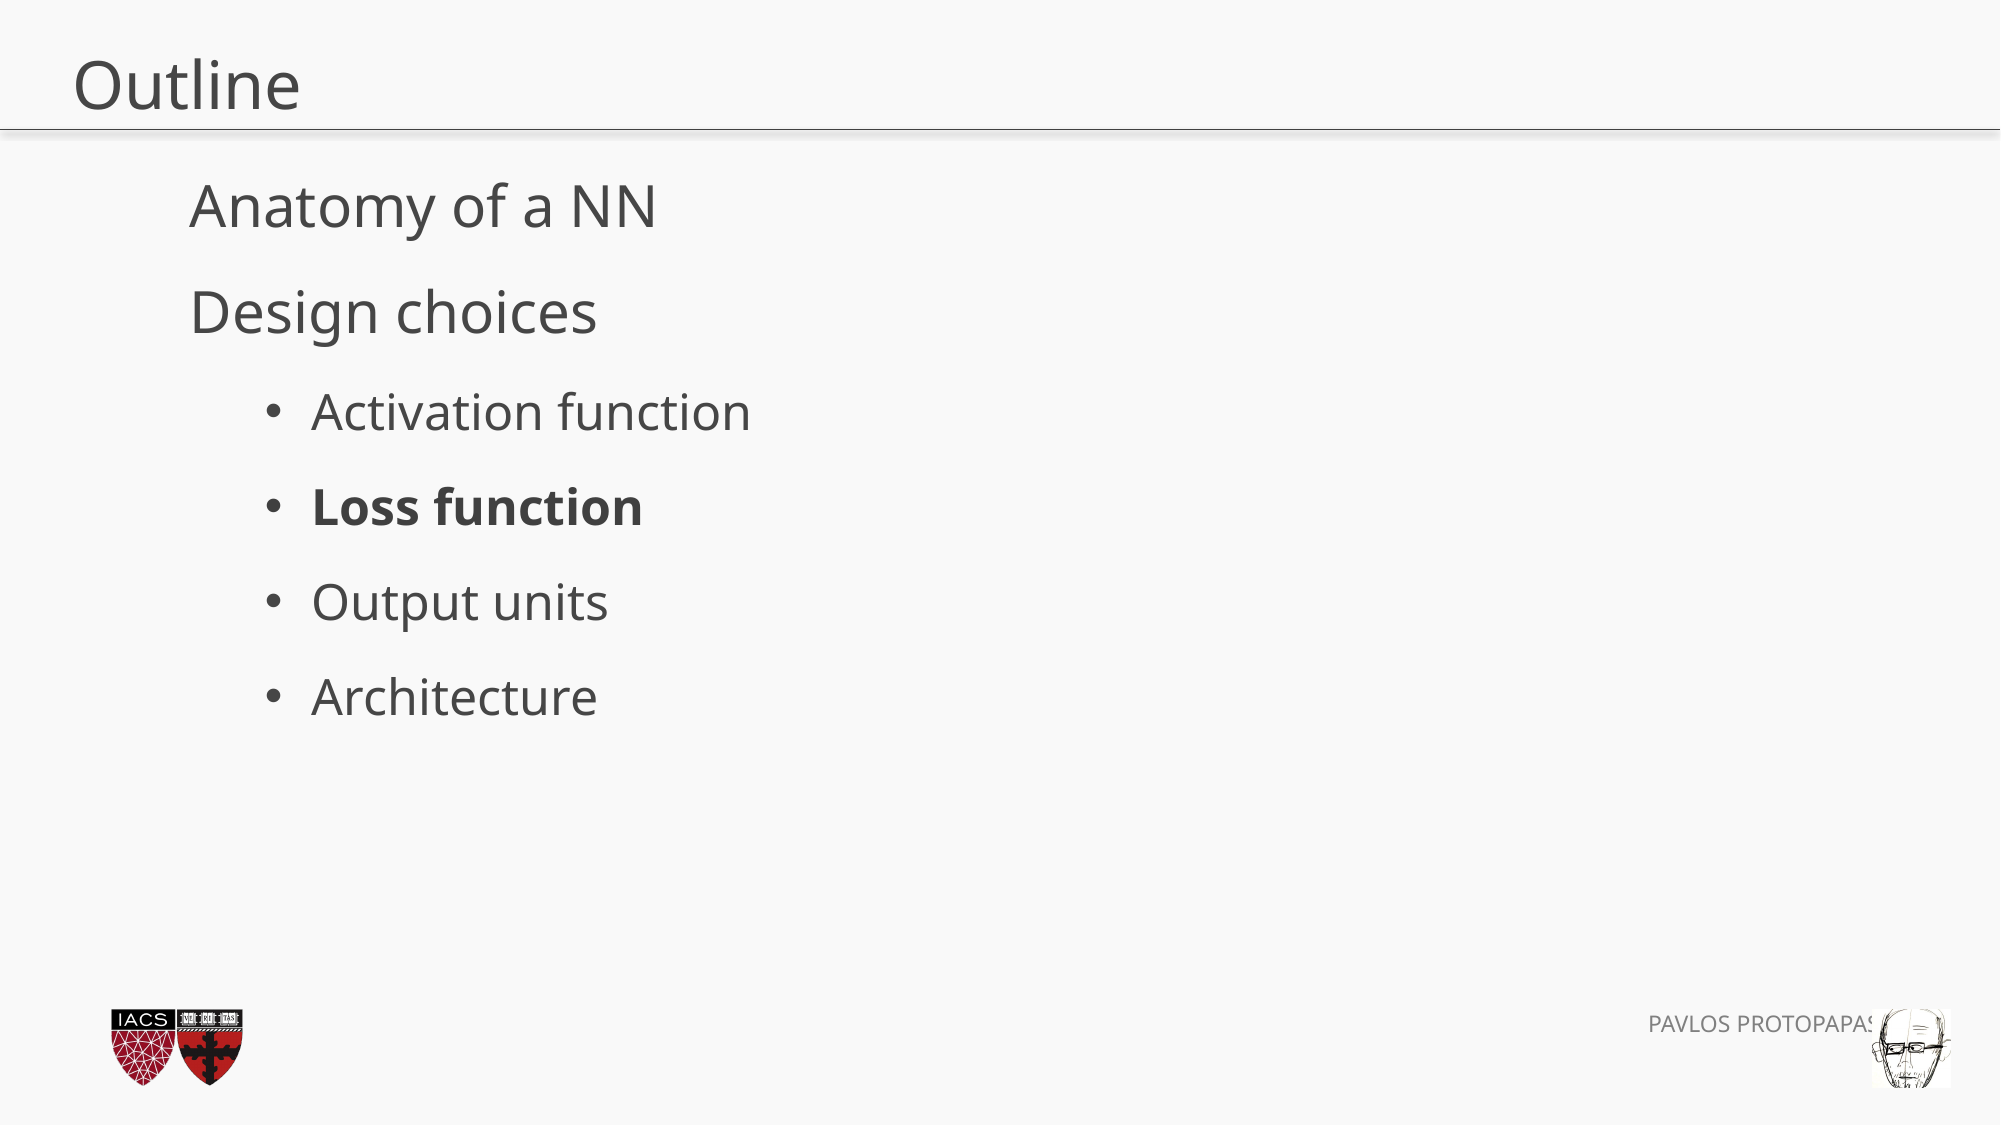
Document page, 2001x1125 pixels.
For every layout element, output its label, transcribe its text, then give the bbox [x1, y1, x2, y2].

picture [1872, 1009, 1951, 1088]
picture [109, 1009, 243, 1086]
list Anatomy of a NN Design choices Activation function Loss function Output units Architecture [175, 161, 1870, 508]
title Outline [57, 35, 1943, 162]
